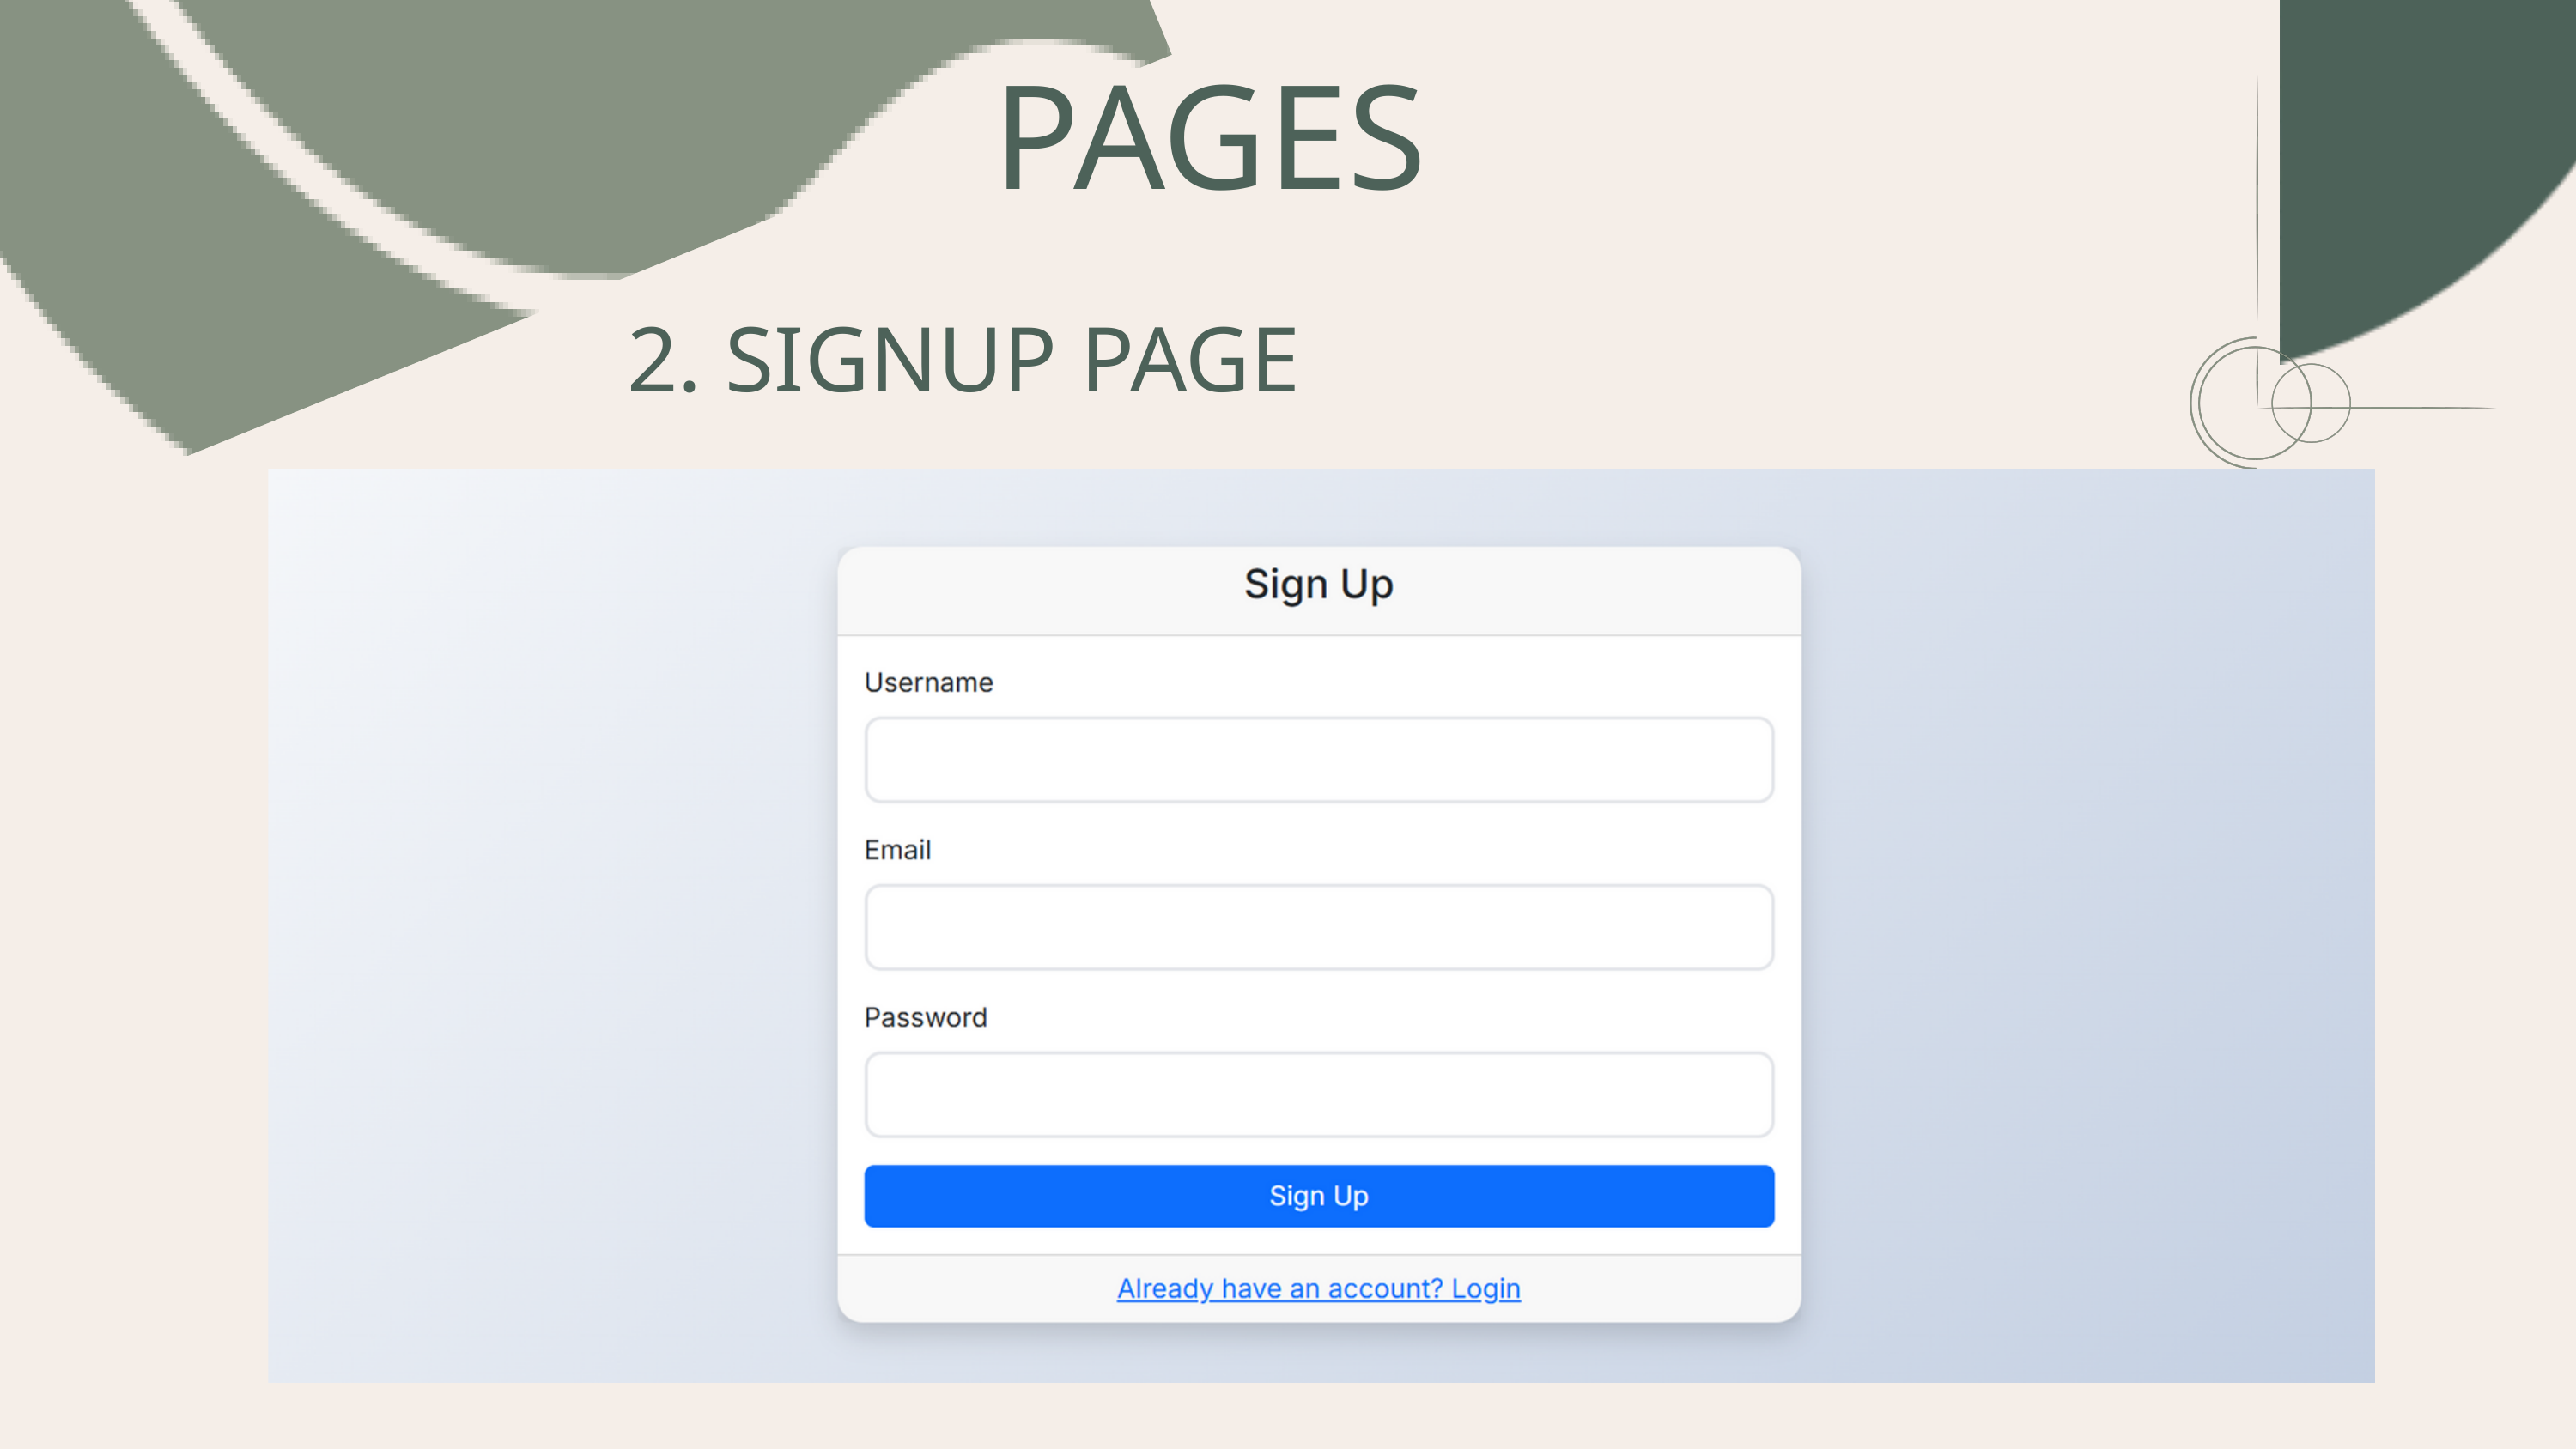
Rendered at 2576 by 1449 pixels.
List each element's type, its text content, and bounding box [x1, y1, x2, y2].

text_box [0, 0, 1172, 533]
text_box [2184, 69, 2497, 470]
text_box 2. SIGNUP PAGE [459, 329, 1468, 410]
text_box [268, 469, 2375, 1384]
text_box [2280, 0, 2576, 365]
text_box PAGES [641, 88, 1779, 219]
